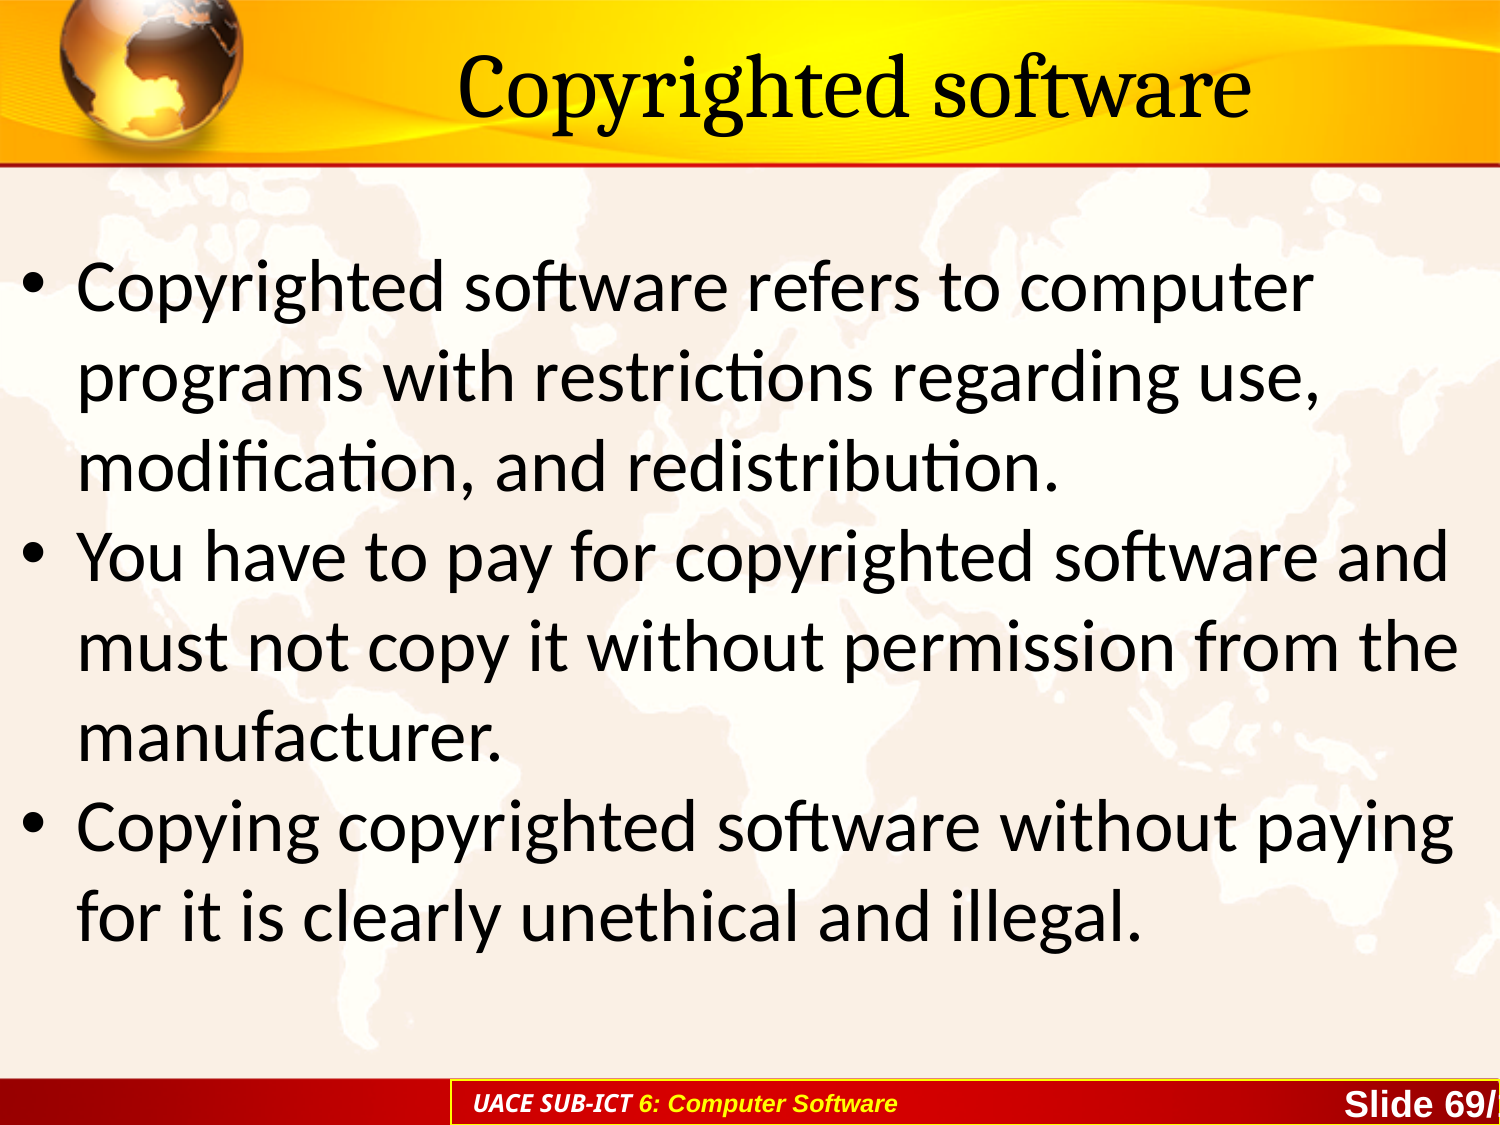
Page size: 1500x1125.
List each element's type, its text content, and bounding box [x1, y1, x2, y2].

picture [452, 1081, 1499, 1124]
title Copyrighted software [212, 0, 1500, 163]
list Copyrighted software refers to computer programs with restrictions regarding use, modification, and redistribution. You have to pay for copyrighted software and must not copy it without permission from the manufacturer. Copying copyrighted software without paying for it is clearly unethical and illegal. [4, 228, 1496, 1047]
picture [0, 0, 1500, 1125]
